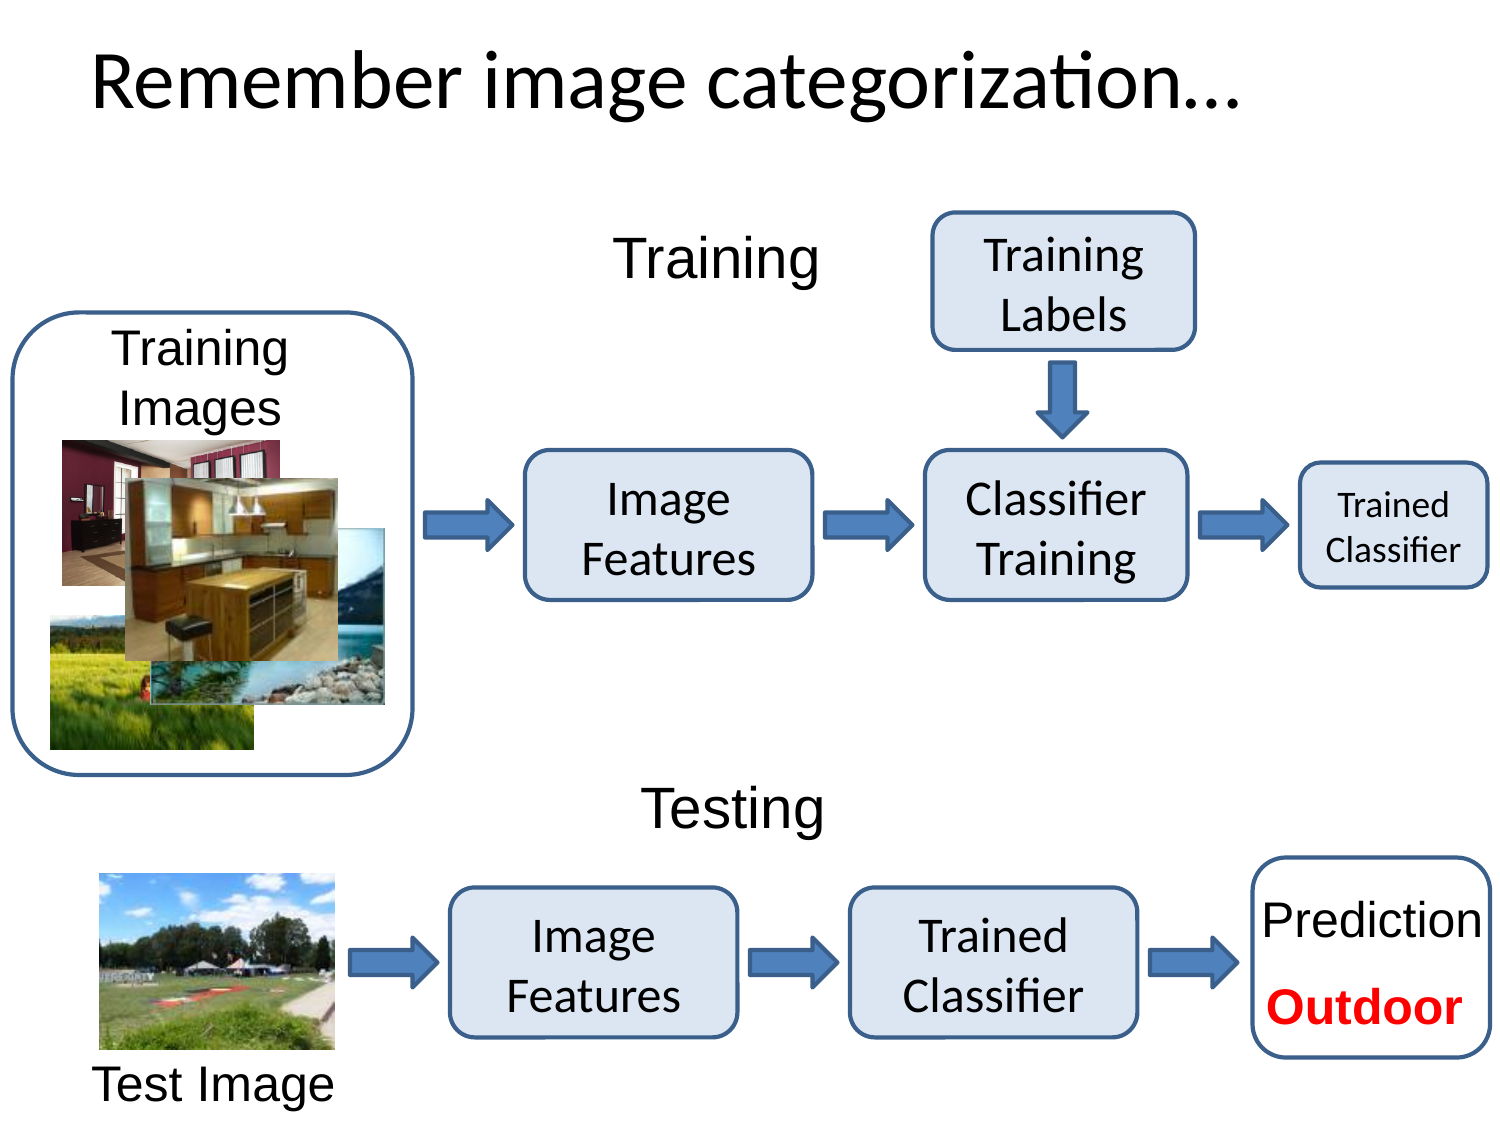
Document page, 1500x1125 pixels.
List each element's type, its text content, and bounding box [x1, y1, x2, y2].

text_box [1035, 360, 1090, 440]
text_box [1250, 855, 1493, 1060]
text_box [347, 935, 440, 990]
text_box Trained Classifier [847, 885, 1140, 1040]
text_box [1197, 498, 1290, 552]
text_box [1147, 935, 1240, 990]
text_box Image Features [447, 885, 740, 1040]
picture [99, 873, 335, 1051]
text_box Training [597, 212, 836, 298]
text_box Test Image [76, 1044, 351, 1119]
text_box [12, 307, 413, 776]
text_box [422, 498, 515, 552]
text_box Training Labels [930, 210, 1198, 352]
text_box [747, 935, 840, 990]
text_box [822, 498, 915, 552]
text_box Classifier Training [922, 447, 1190, 603]
text_box Prediction [1491, 879, 1499, 955]
text_box Testing [626, 762, 842, 848]
title Remember image categorization… [74, 0, 1426, 151]
text_box Trained Classifier [1297, 460, 1490, 590]
text_box Image Features [522, 447, 815, 603]
text_box Prediction [1246, 879, 1252, 955]
